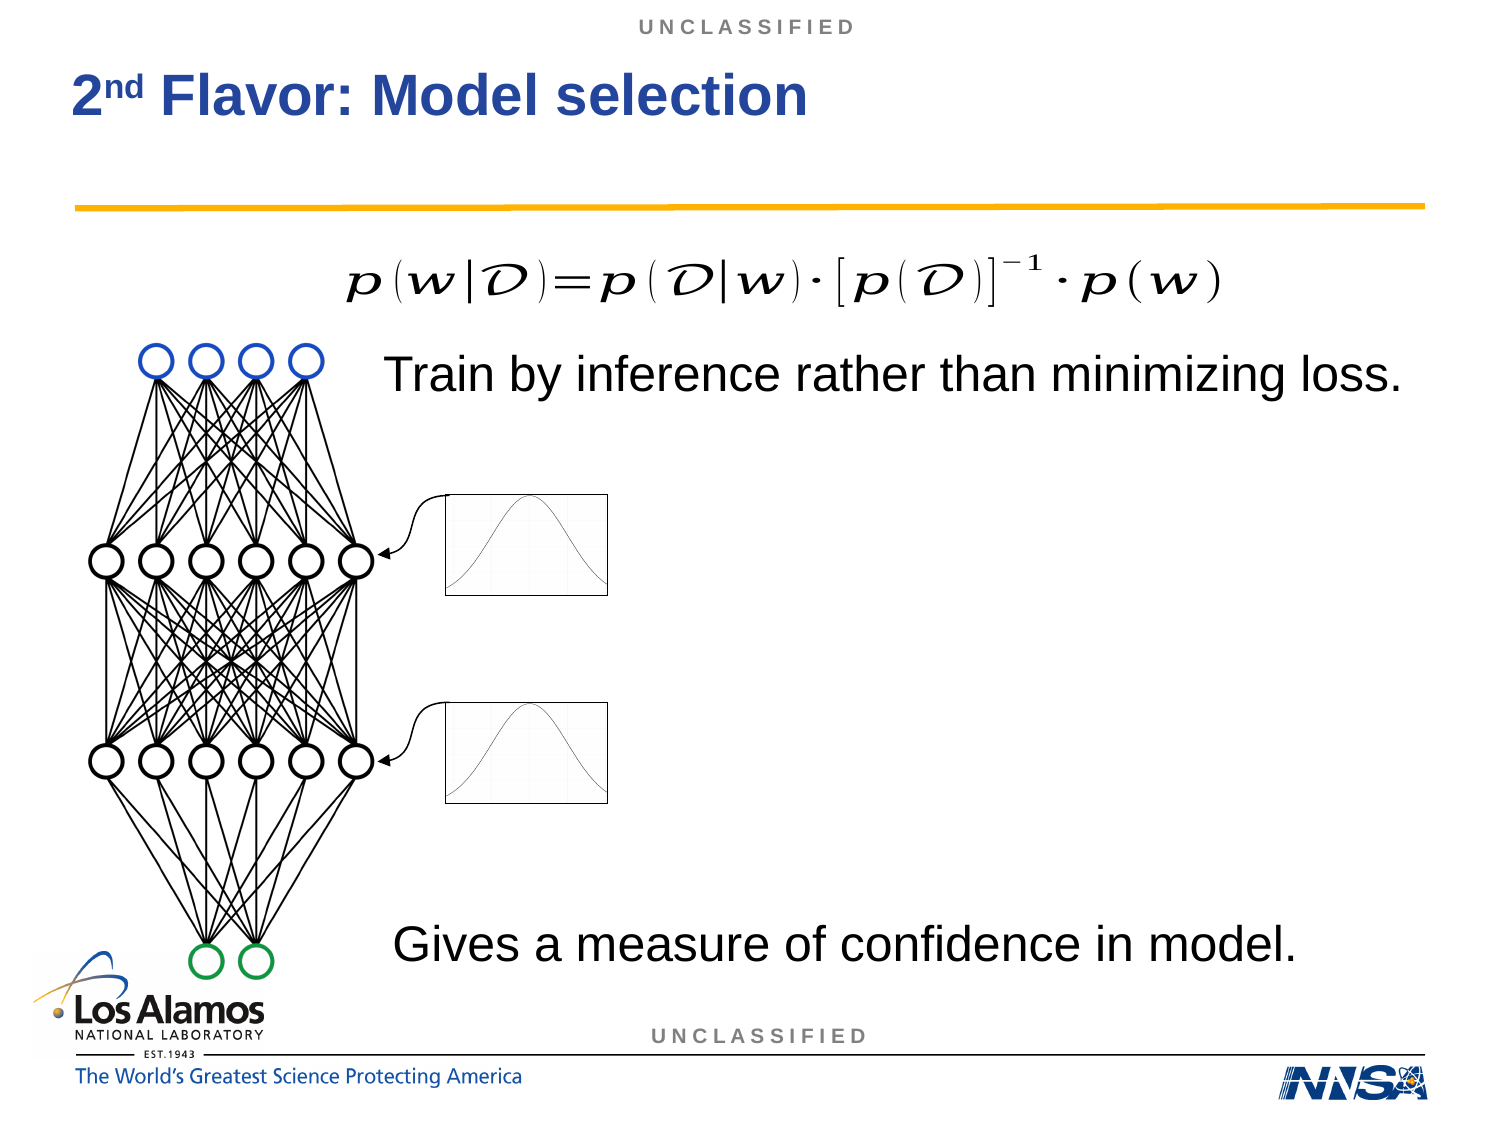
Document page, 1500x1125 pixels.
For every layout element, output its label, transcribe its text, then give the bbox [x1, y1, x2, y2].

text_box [377, 495, 450, 555]
picture [0, 312, 608, 1010]
title 2nd Flavor: Model selection [56, 50, 1426, 188]
picture [31, 949, 266, 1059]
text_box Train by inference rather than minimizing loss. [368, 334, 1464, 421]
picture [1277, 1065, 1429, 1101]
picture [75, 1065, 524, 1088]
text_box Gives a measure of confidence in model. [377, 904, 1473, 991]
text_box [377, 702, 450, 762]
